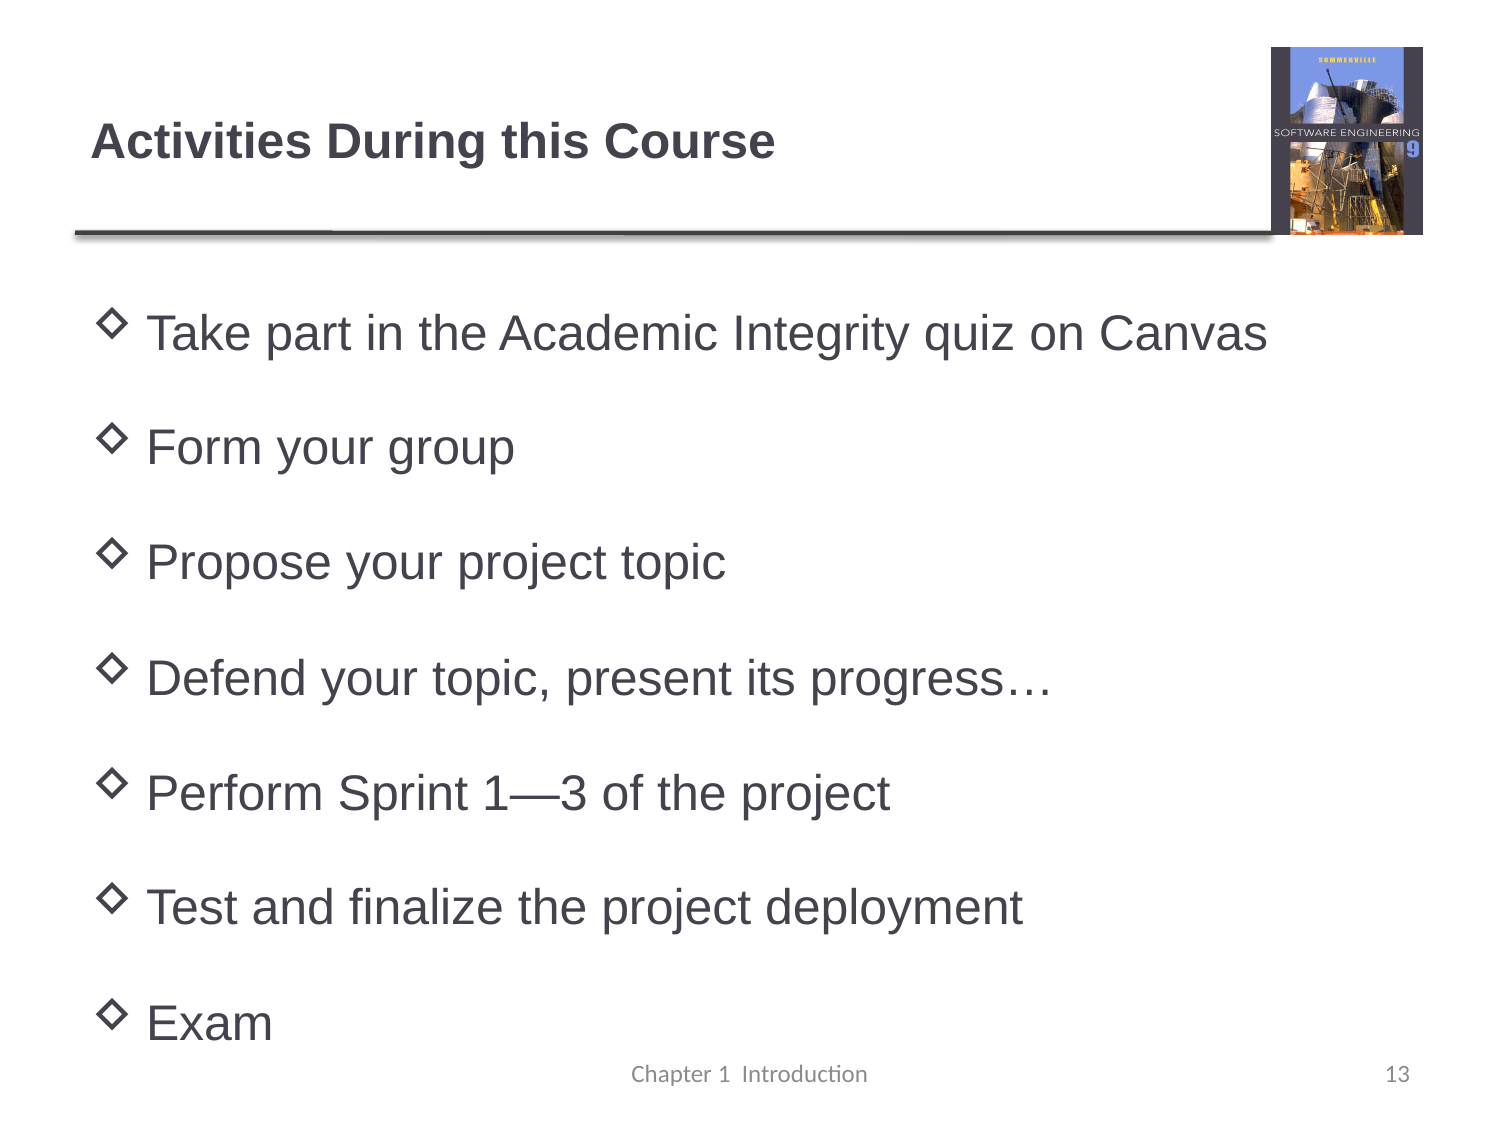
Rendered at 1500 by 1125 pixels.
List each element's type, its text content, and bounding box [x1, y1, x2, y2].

title Activities During this Course [74, 44, 1272, 233]
picture [1272, 47, 1423, 235]
slide_number 13 [1074, 1042, 1425, 1103]
list Take part in the Academic Integrity quiz on Canvas Form your group Propose your project topic Defend your topic, present its progress… Perform Sprint 1—3 of the project Test and finalize the project deployment Exam [75, 262, 1425, 1005]
footer Chapter 1 Introduction [512, 1042, 988, 1103]
